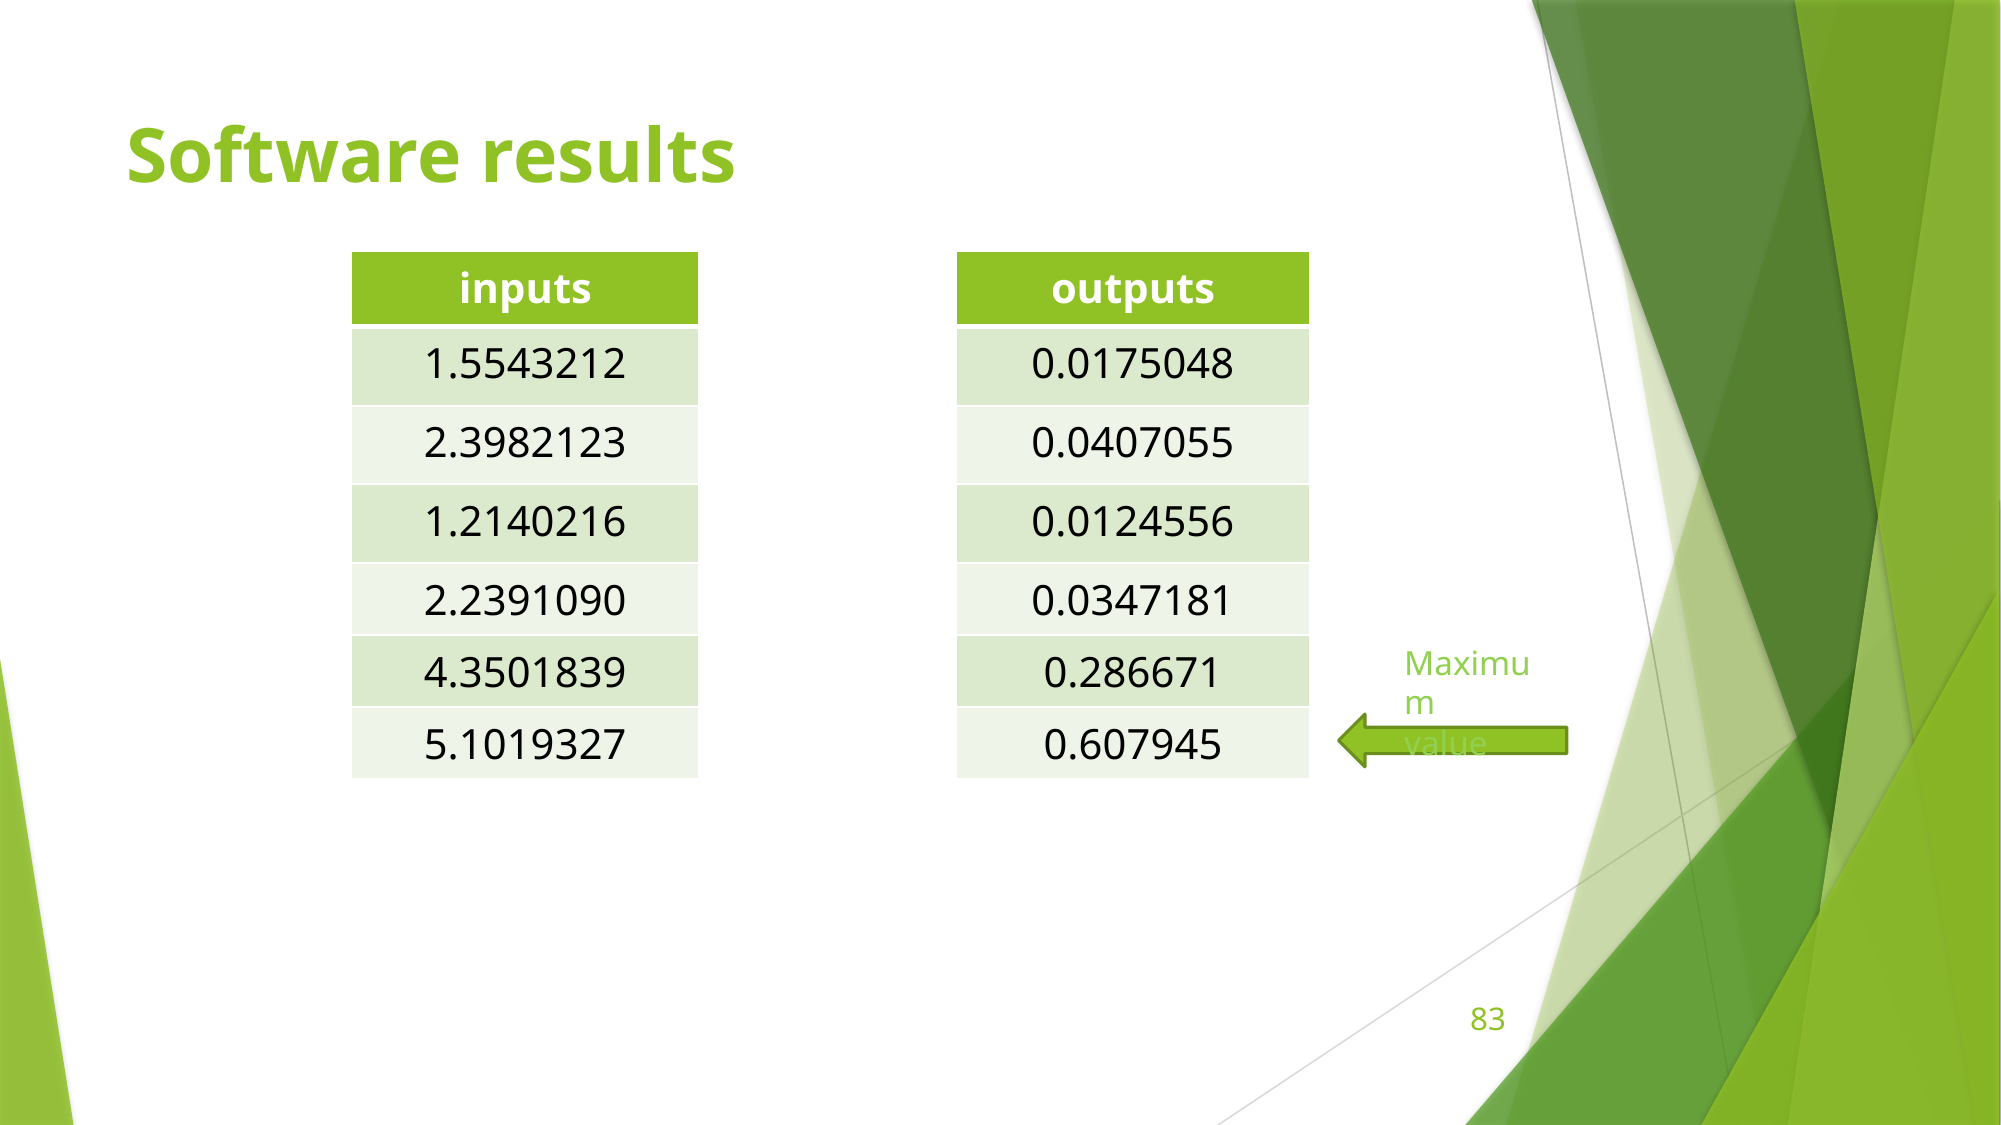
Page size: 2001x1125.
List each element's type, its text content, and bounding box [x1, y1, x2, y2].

table_cell 0.0124556 [957, 485, 1309, 562]
table_cell 1.2140216 [352, 485, 698, 562]
table_cell 0.286671 [957, 636, 1309, 706]
table_cell 0.0407055 [957, 407, 1309, 483]
table_cell 2.2391090 [352, 564, 698, 634]
title Software results [111, 99, 1522, 317]
text_box Maximum value [1389, 634, 1567, 769]
table_header inputs [352, 252, 698, 324]
table_header outputs [957, 252, 1309, 324]
table_cell 5.1019327 [352, 708, 698, 778]
text_box [1337, 712, 1389, 769]
table_cell 2.3982123 [352, 407, 698, 483]
table_cell 1.5543212 [352, 329, 698, 405]
table_cell 0.607945 [957, 708, 1309, 778]
slide_number 83 [1409, 991, 1522, 1051]
table_cell 4.3501839 [352, 636, 698, 706]
table_cell 0.0175048 [957, 329, 1309, 405]
table_cell 0.0347181 [957, 564, 1309, 634]
